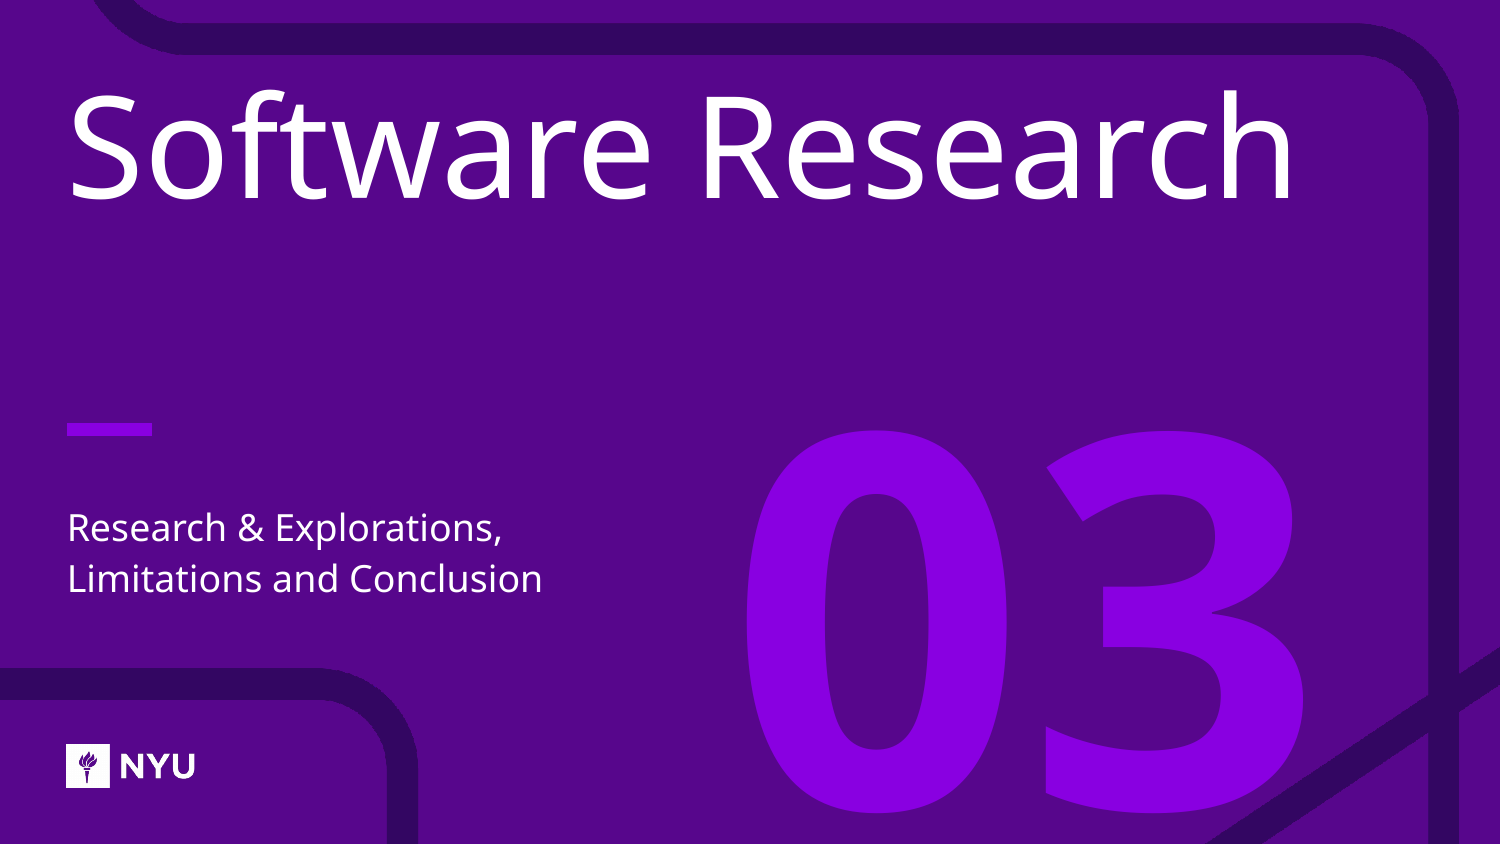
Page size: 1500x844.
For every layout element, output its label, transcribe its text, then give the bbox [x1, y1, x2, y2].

text_box 03 [713, 272, 1474, 844]
title Software Research [51, 75, 1450, 378]
subtitle Research & Explorations, Limitations and Conclusion [51, 481, 713, 603]
picture [0, 0, 1500, 844]
